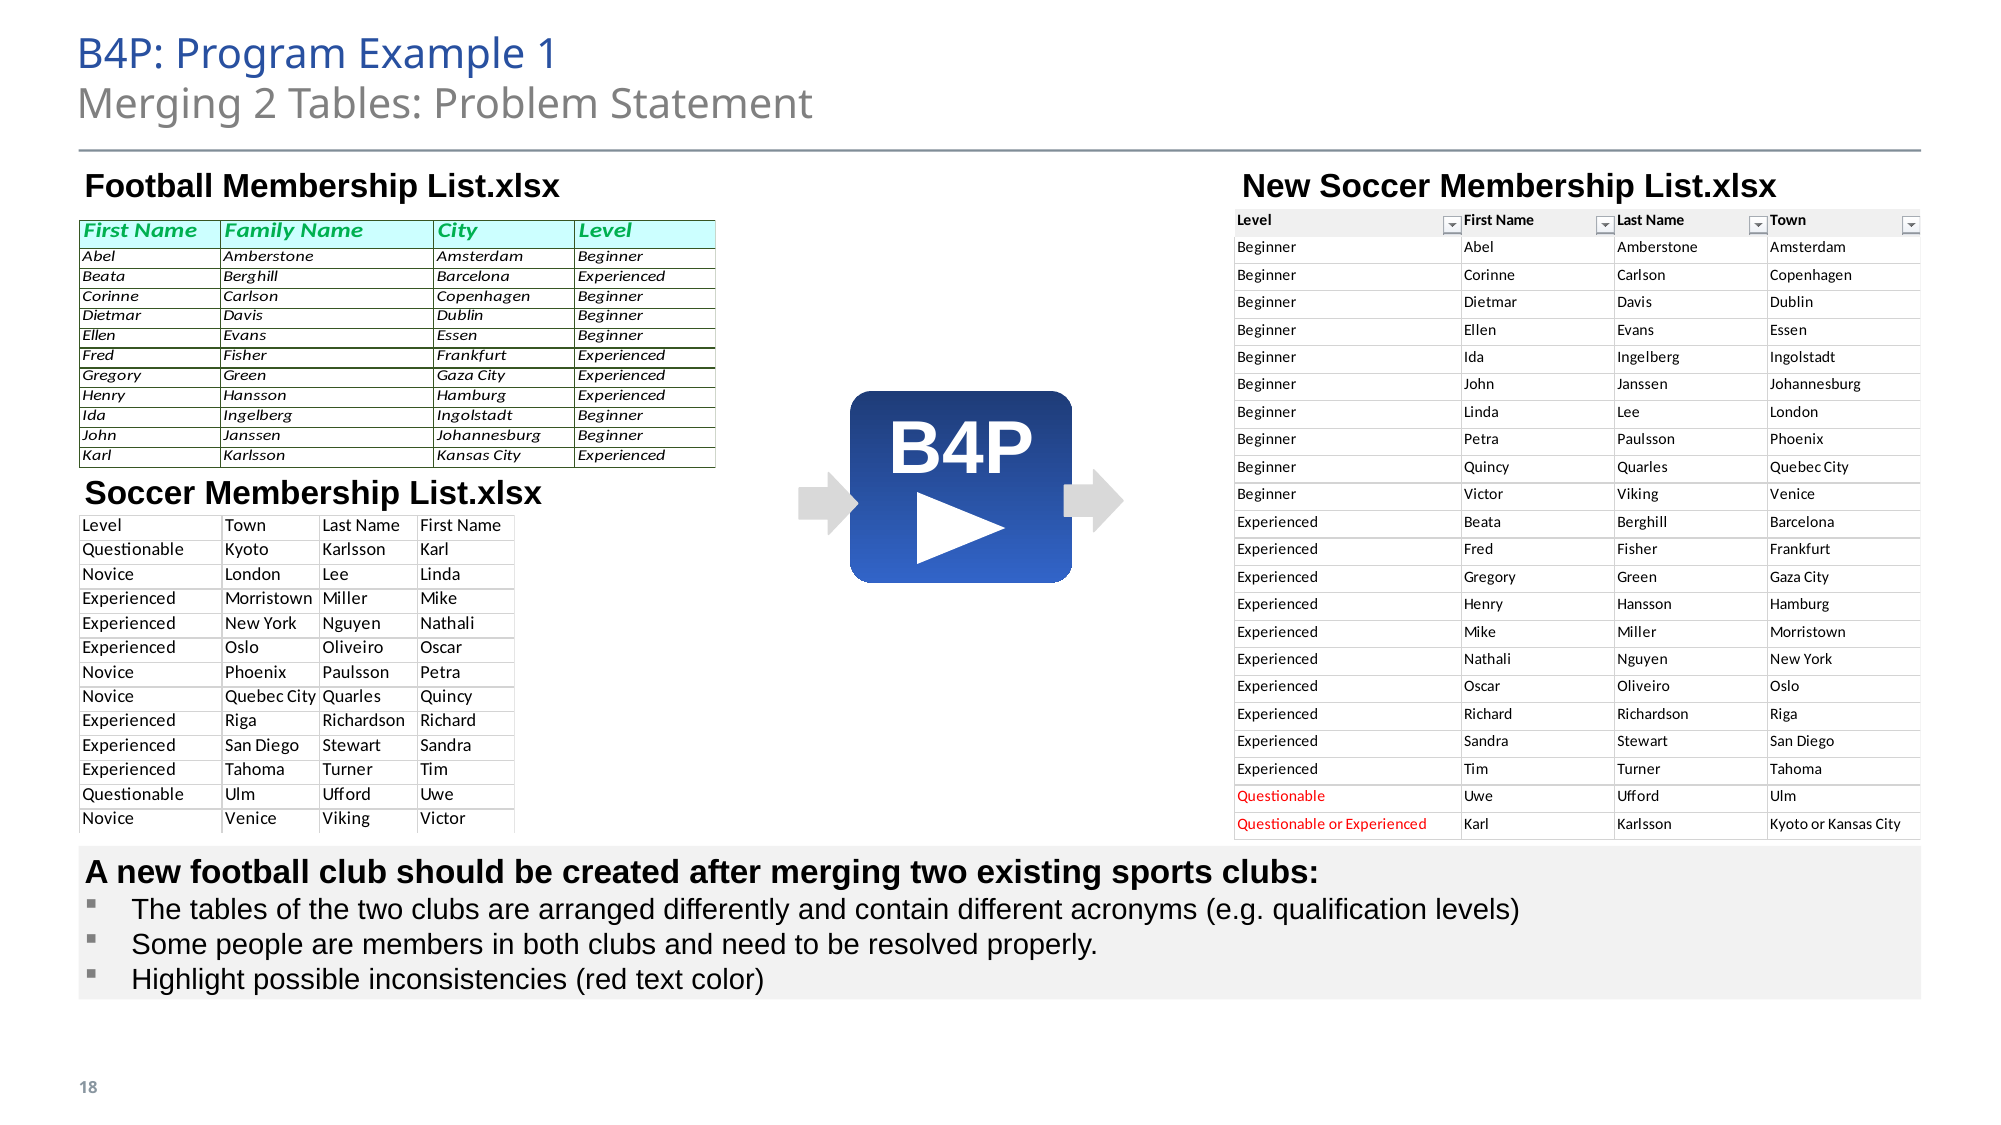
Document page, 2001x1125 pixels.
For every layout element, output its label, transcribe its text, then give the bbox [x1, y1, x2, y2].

text_box Soccer Membership List.xlsx [77, 476, 718, 517]
picture [1233, 207, 1922, 841]
picture [78, 219, 717, 469]
text_box New Soccer Membership List.xlsx [1234, 159, 1852, 206]
title B4P: Program Example 1 Merging 2 Tables: Problem Statement [76, 19, 1920, 137]
text_box A new football club should be created after merging two existing sports clubs: The tables of the two clubs are arranged differently and contain different acronyms (e.g. qualification levels) Some people are members in both clubs and need to be resolved properly. Highlight possible inconsistencies (red text color) [77, 844, 1923, 1001]
picture [78, 514, 516, 835]
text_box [798, 385, 1124, 583]
text_box Football Membership List.xlsx [77, 159, 718, 210]
